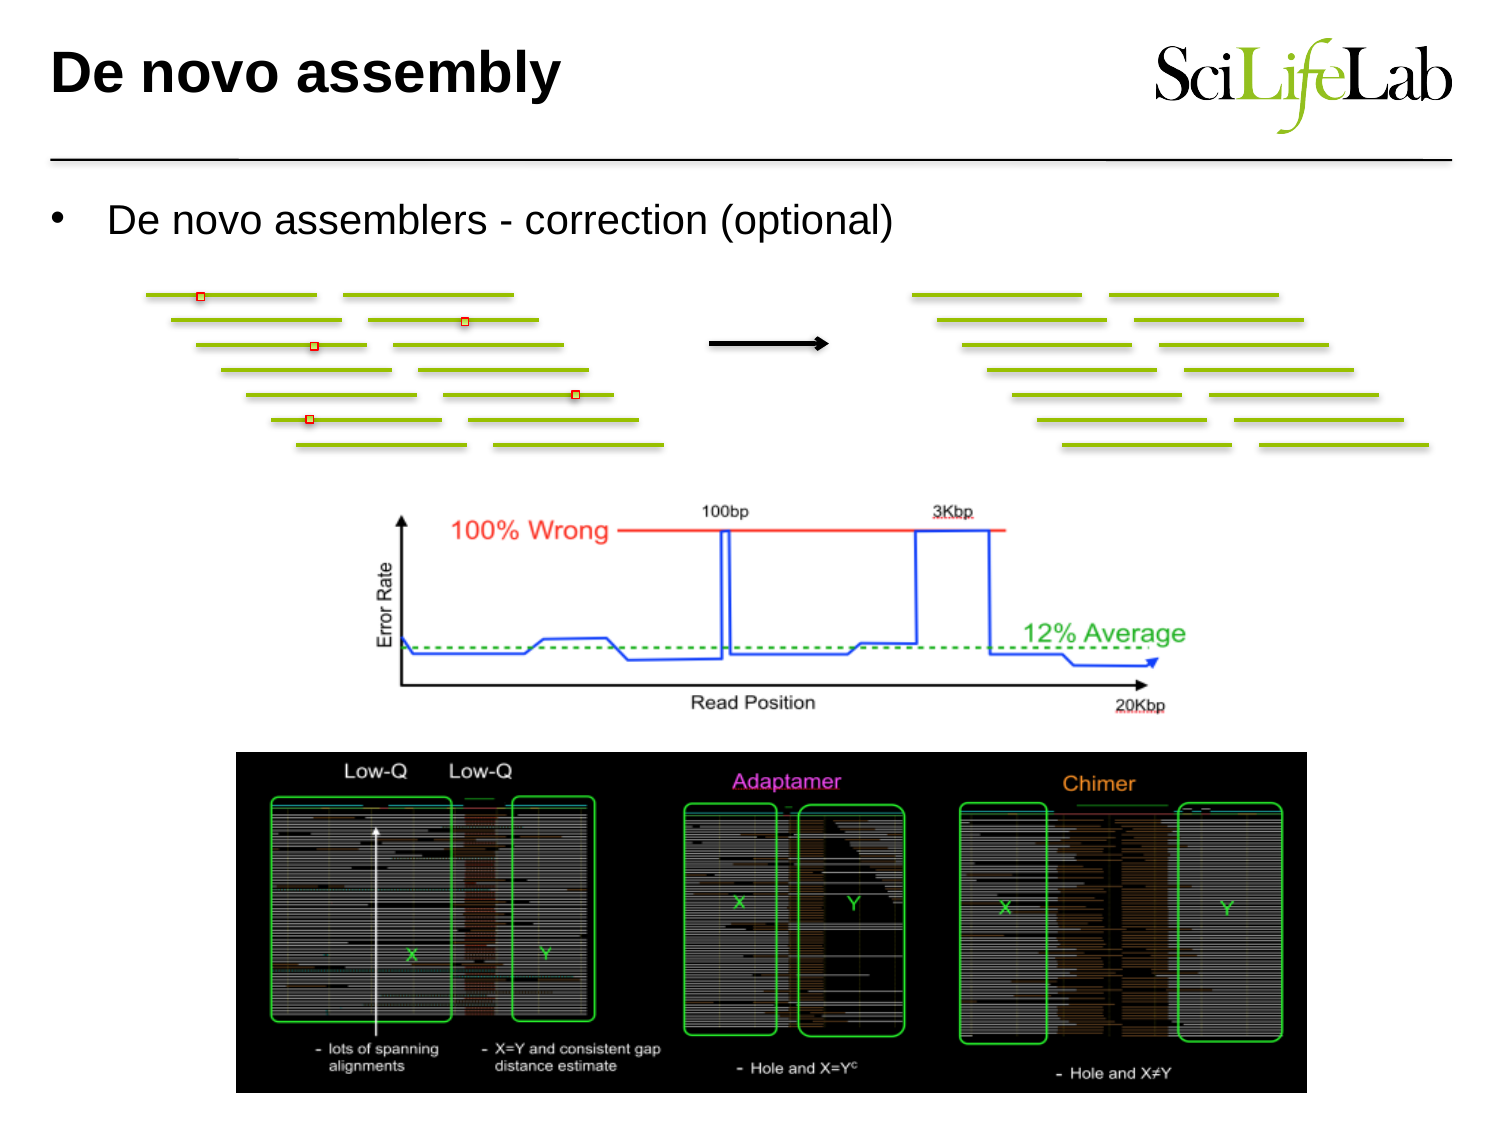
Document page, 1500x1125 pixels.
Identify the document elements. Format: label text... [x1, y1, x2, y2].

picture [1156, 38, 1452, 134]
title De novo assembly [50, 34, 1142, 128]
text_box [146, 292, 665, 445]
list De novo assemblers - correction (optional) [50, 192, 1452, 1005]
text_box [911, 295, 1430, 446]
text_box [236, 460, 1307, 1093]
